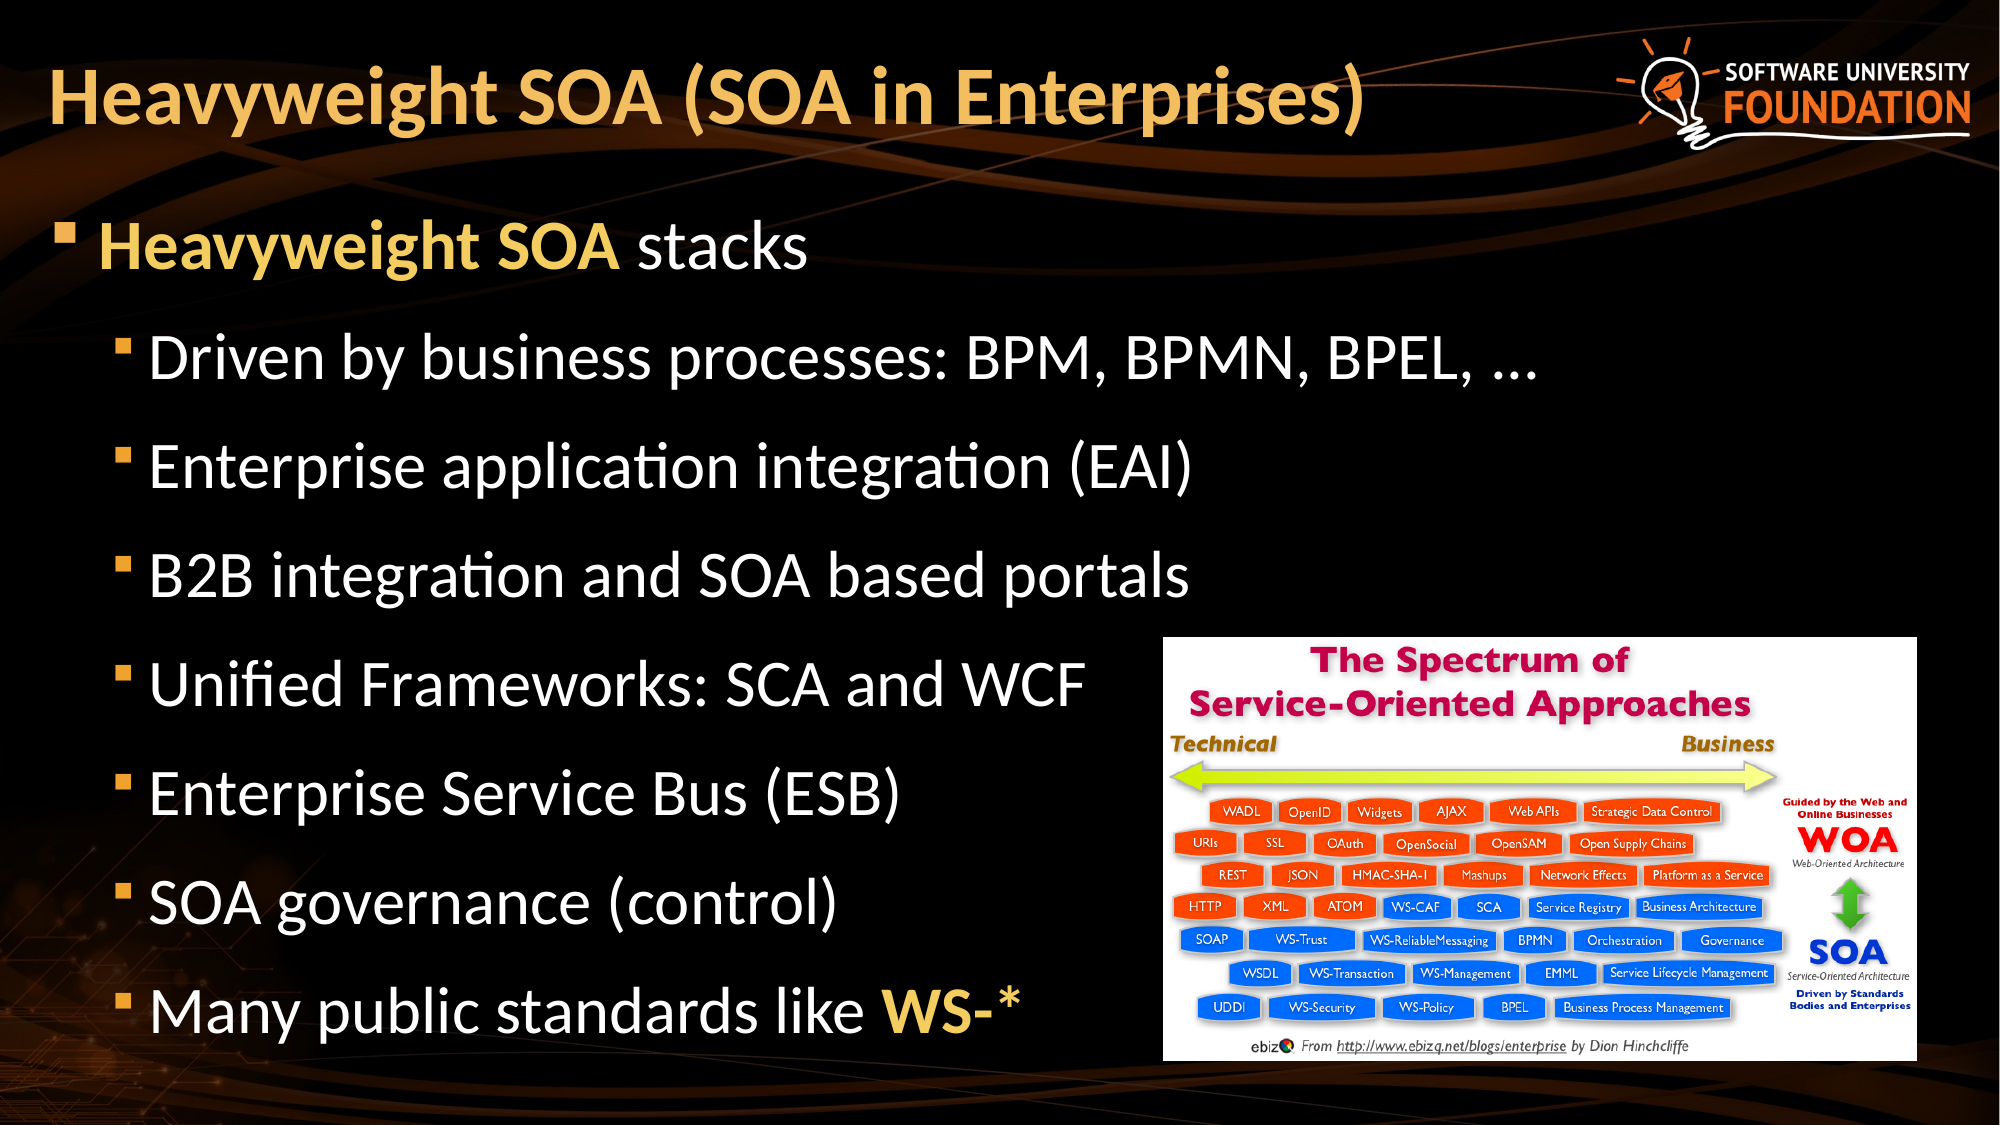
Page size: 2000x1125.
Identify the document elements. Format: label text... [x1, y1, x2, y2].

list Heavyweight SOA stacks Driven by business processes: BPM, BPMN, BPEL, ... Enterprise application integration (EAI) B2B integration and SOA based portals Unified Frameworks: SCA and WCF Enterprise Service Bus (ESB) SOA governance (control) Many public standards like WS-* [31, 188, 1968, 1103]
picture [0, 0, 2000, 1125]
title Heavyweight SOA (SOA in Enterprises) [30, 6, 1602, 189]
